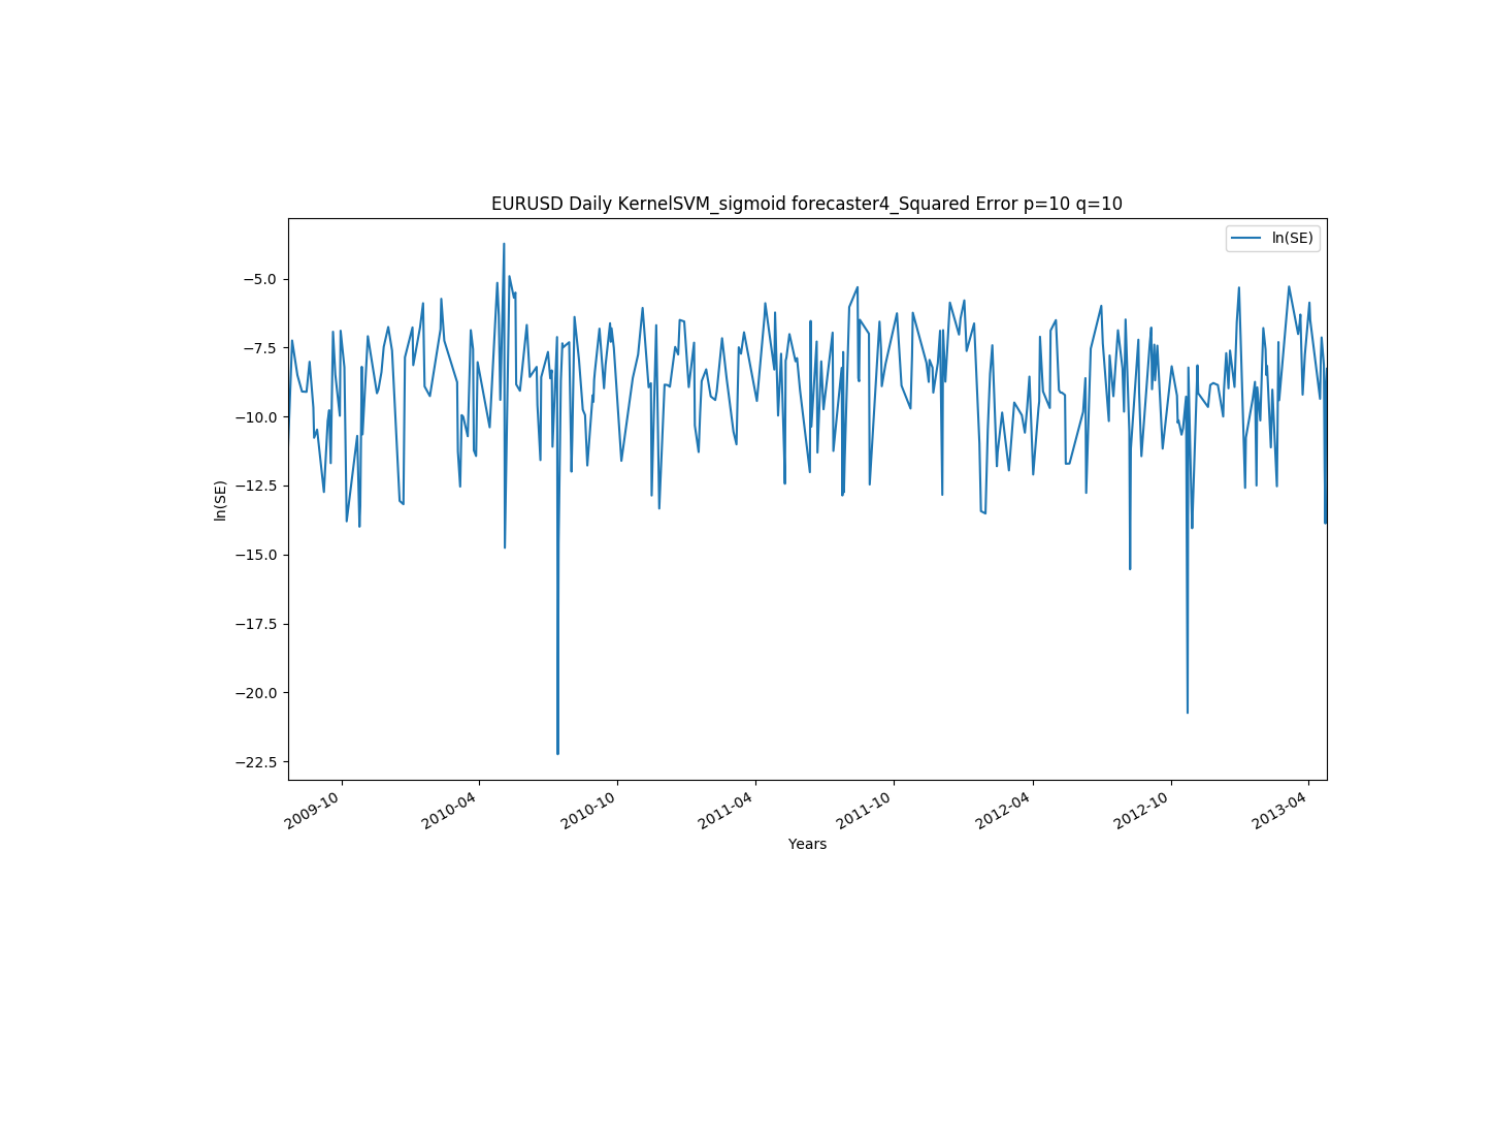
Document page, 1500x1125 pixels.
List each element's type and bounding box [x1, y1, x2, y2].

picture [119, 119, 1461, 946]
